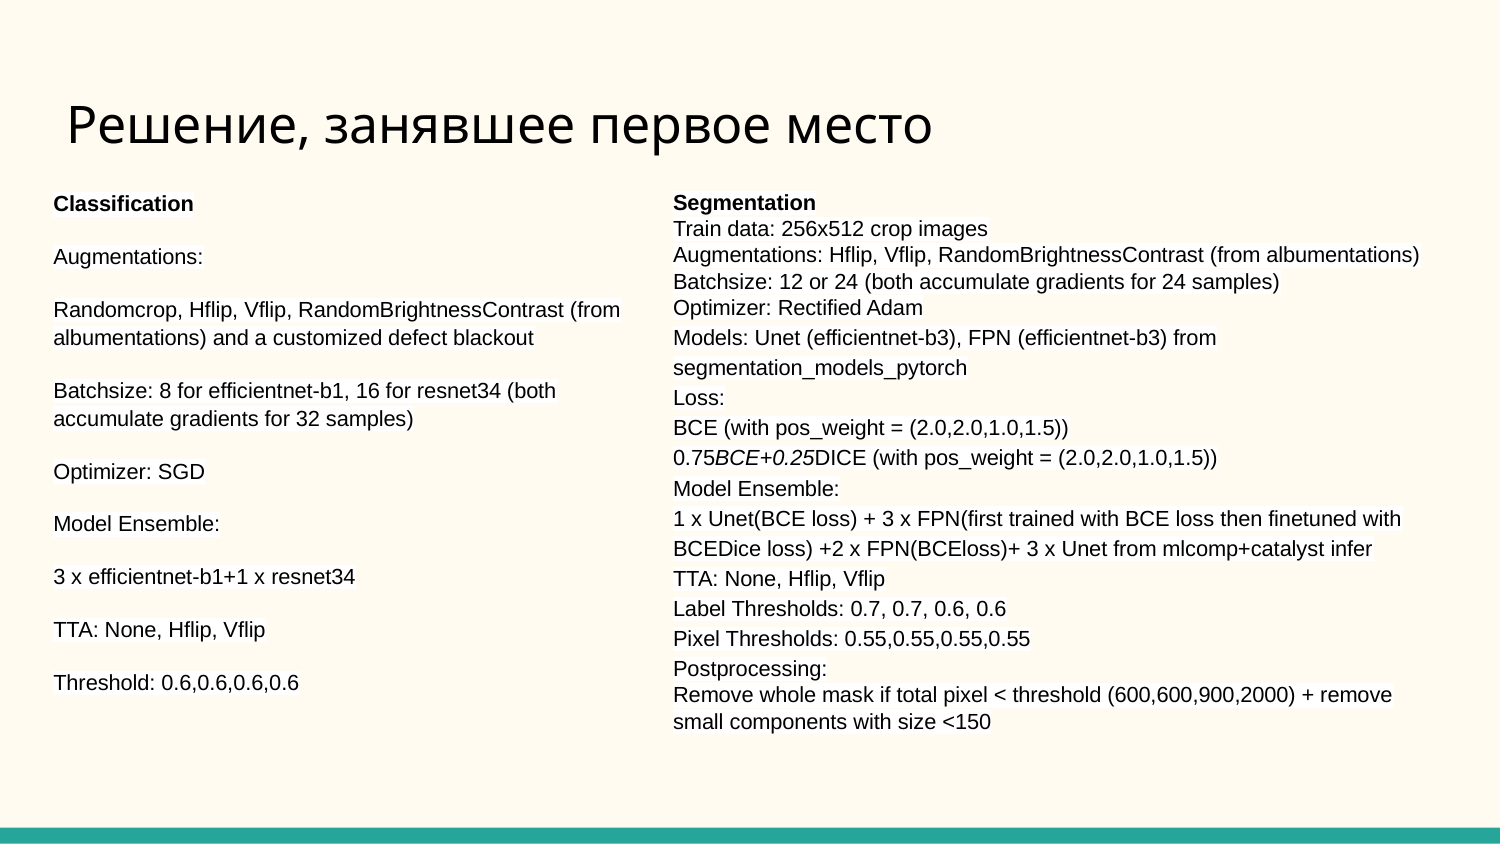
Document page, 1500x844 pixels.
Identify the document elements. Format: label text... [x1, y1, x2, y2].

list Classification Augmentations: Randomcrop, Hflip, Vflip, RandomBrightnessContrast (from albumentations) and a customized defect blackout Batchsize: 8 for efficientnet-b1, 16 for resnet34 (both accumulate gradients for 32 samples) Optimizer: SGD Model Ensemble: 3 x efficientnet-b1+1 x resnet34 TTA: None, Hflip, Vflip Threshold: 0.6,0.6,0.6,0.6 [38, 173, 658, 731]
title Решение, занявшее первое место [51, 72, 1449, 173]
text_box Segmentation Train data: 256x512 crop images Augmentations: Hflip, Vflip, RandomBrightnessContrast (from albumentations) Batchsize: 12 or 24 (both accumulate gradients for 24 samples) Optimizer: Rectified Adam Models: Unet (efficientnet-b3), FPN (efficientnet-b3) from segmentation_models_pytorch Loss: BCE (with pos_weight = (2.0,2.0,1.0,1.5)) 0.75BCE+0.25DICE (with pos_weight = (2.0,2.0,1.0,1.5)) Model Ensemble: 1 x Unet(BCE loss) + 3 x FPN(first trained with BCE loss then finetuned with BCEDice loss) +2 x FPN(BCEloss)+ 3 x Unet from mlcomp+catalyst infer TTA: None, Hflip, Vflip Label Thresholds: 0.7, 0.7, 0.6, 0.6 Pixel Thresholds: 0.55,0.55,0.55,0.55 Postprocessing: Remove whole mask if total pixel < threshold (600,600,900,2000) + remove small components with size <150 [658, 173, 1449, 749]
